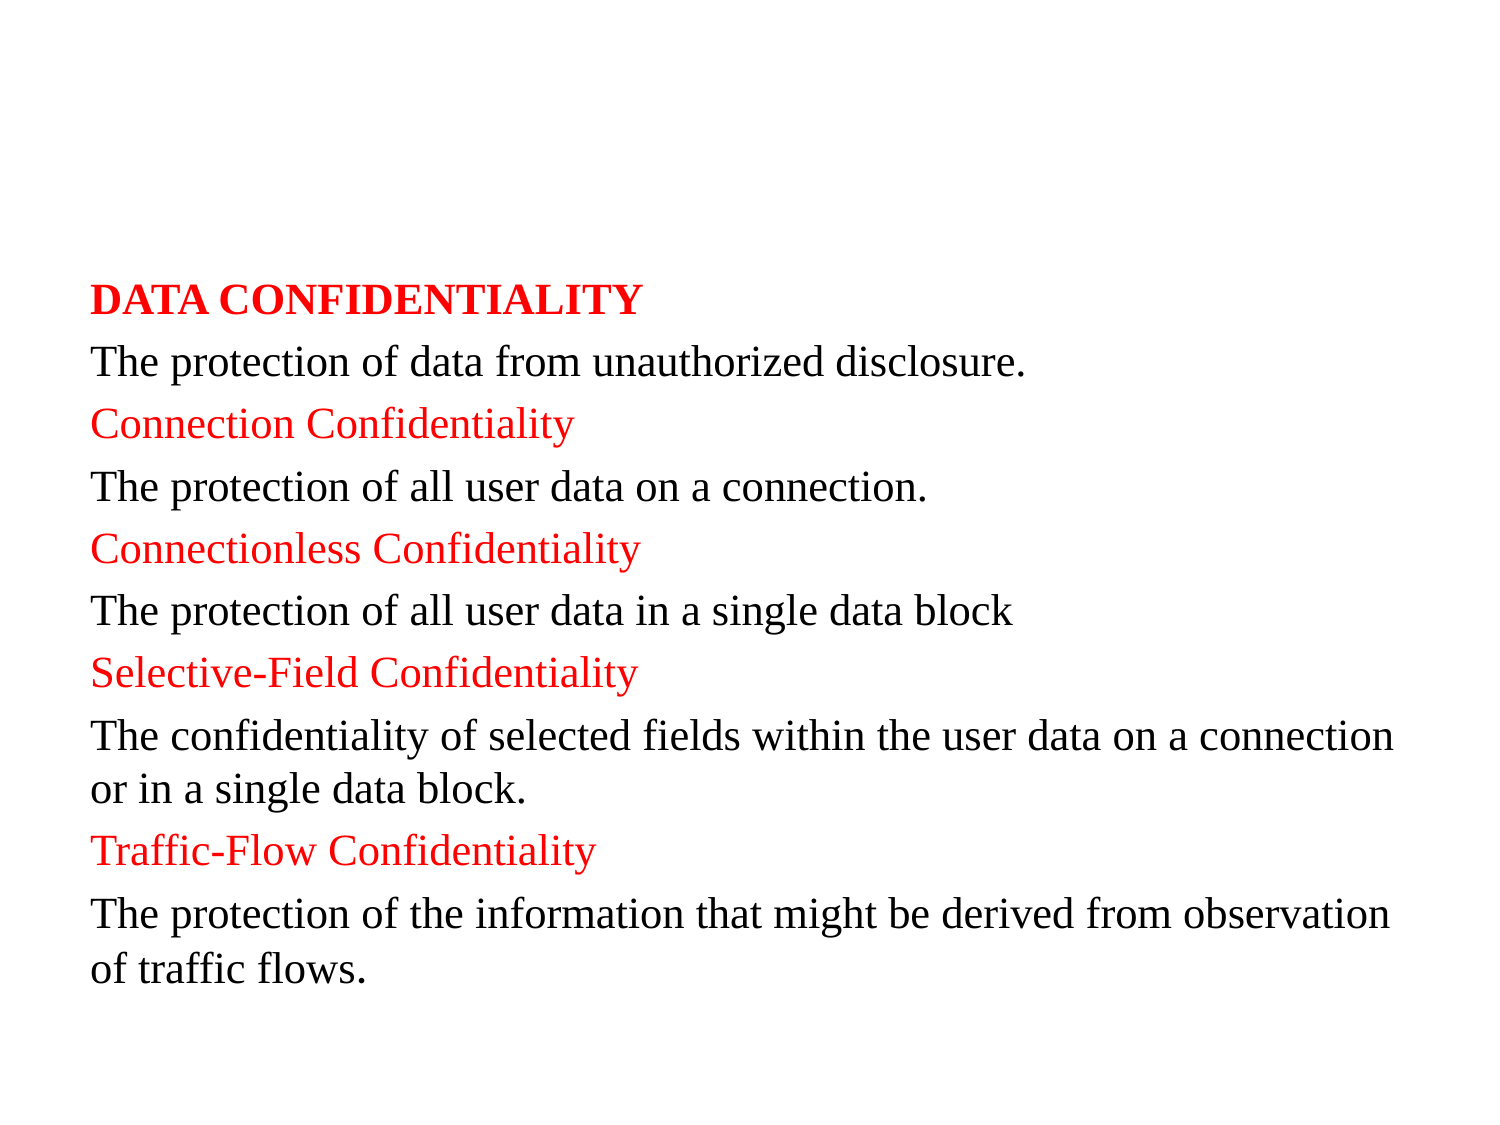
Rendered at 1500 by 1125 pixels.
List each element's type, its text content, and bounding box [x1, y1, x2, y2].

list DATA CONFIDENTIALITY The protection of data from unauthorized disclosure. Connection Confidentiality The protection of all user data on a connection. Connectionless Confidentiality The protection of all user data in a single data block Selective-Field Confidentiality The confidentiality of selected fields within the user data on a connection or in a single data block. Traffic-Flow Confidentiality The protection of the information that might be derived from observation of traffic flows. [75, 262, 1425, 1005]
